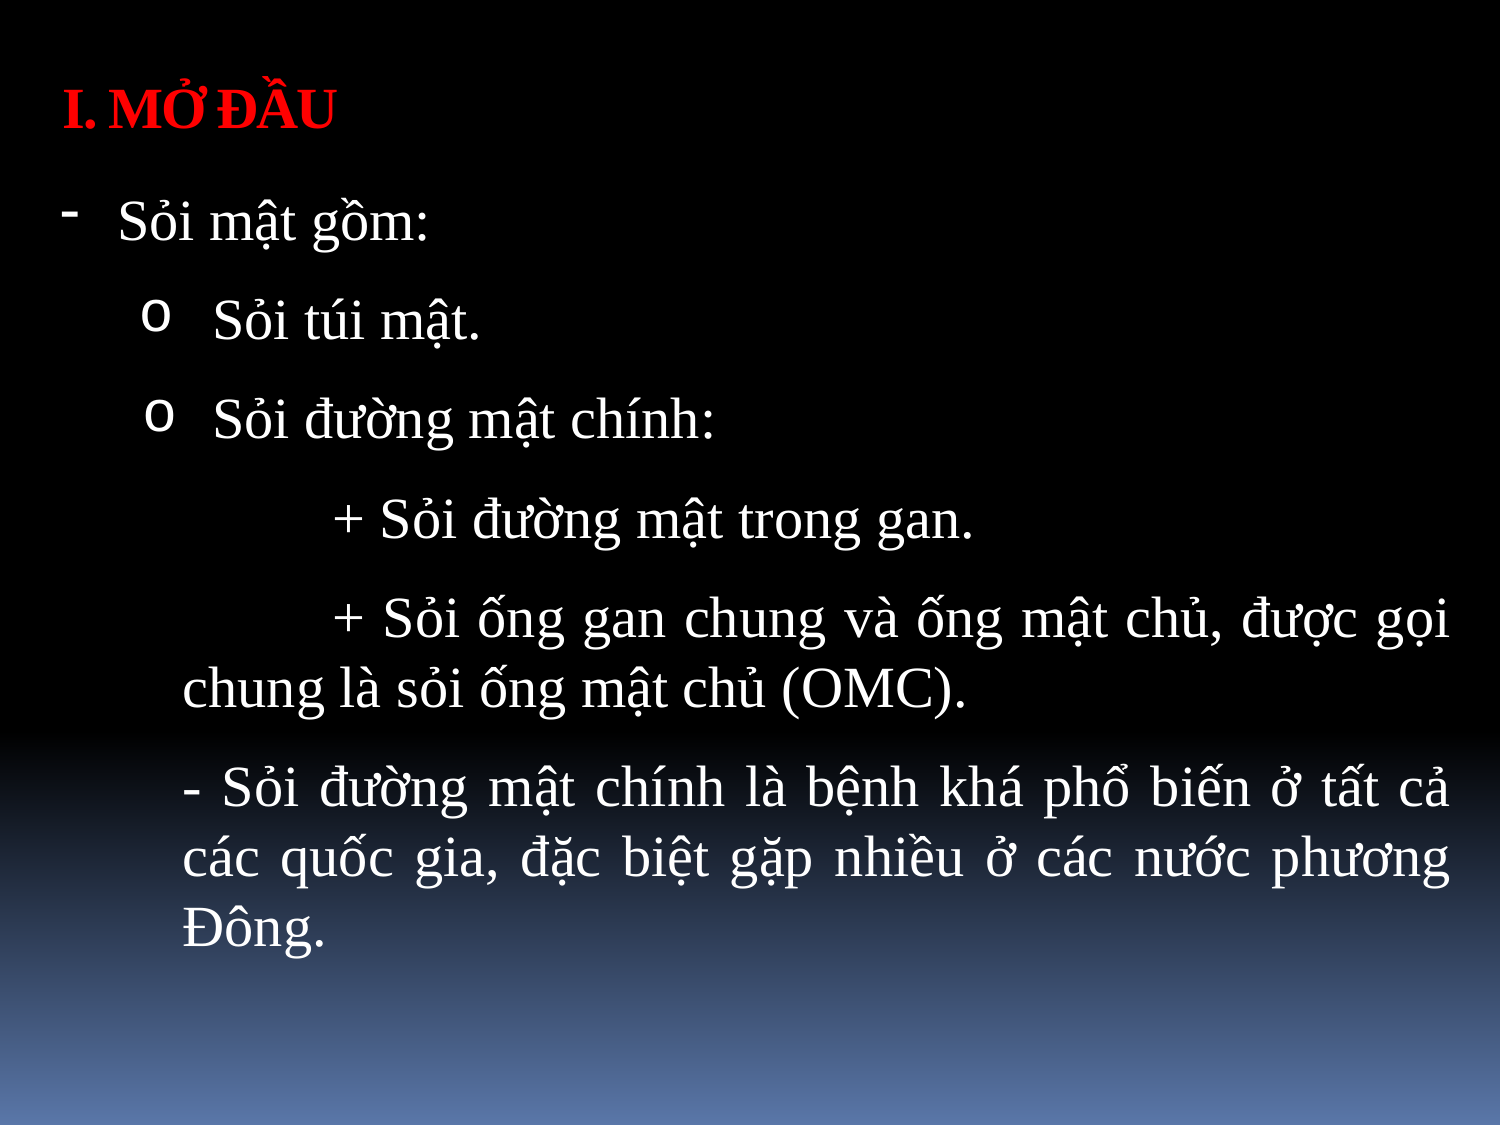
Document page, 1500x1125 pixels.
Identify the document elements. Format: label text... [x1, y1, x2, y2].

text_box Sỏi mật gồm: Sỏi túi mật. Sỏi đường mật chính: + Sỏi đường mật trong gan. + Sỏi ống gan chung và ống mật chủ, được gọi chung là sỏi ống mật chủ (OMC). - Sỏi đường mật chính là bệnh khá phổ biến ở tất cả các quốc gia, đặc biệt gặp nhiều ở các nước phương Đông. [46, 174, 1467, 966]
text_box I. MỞ ĐẦU [48, 62, 1500, 213]
